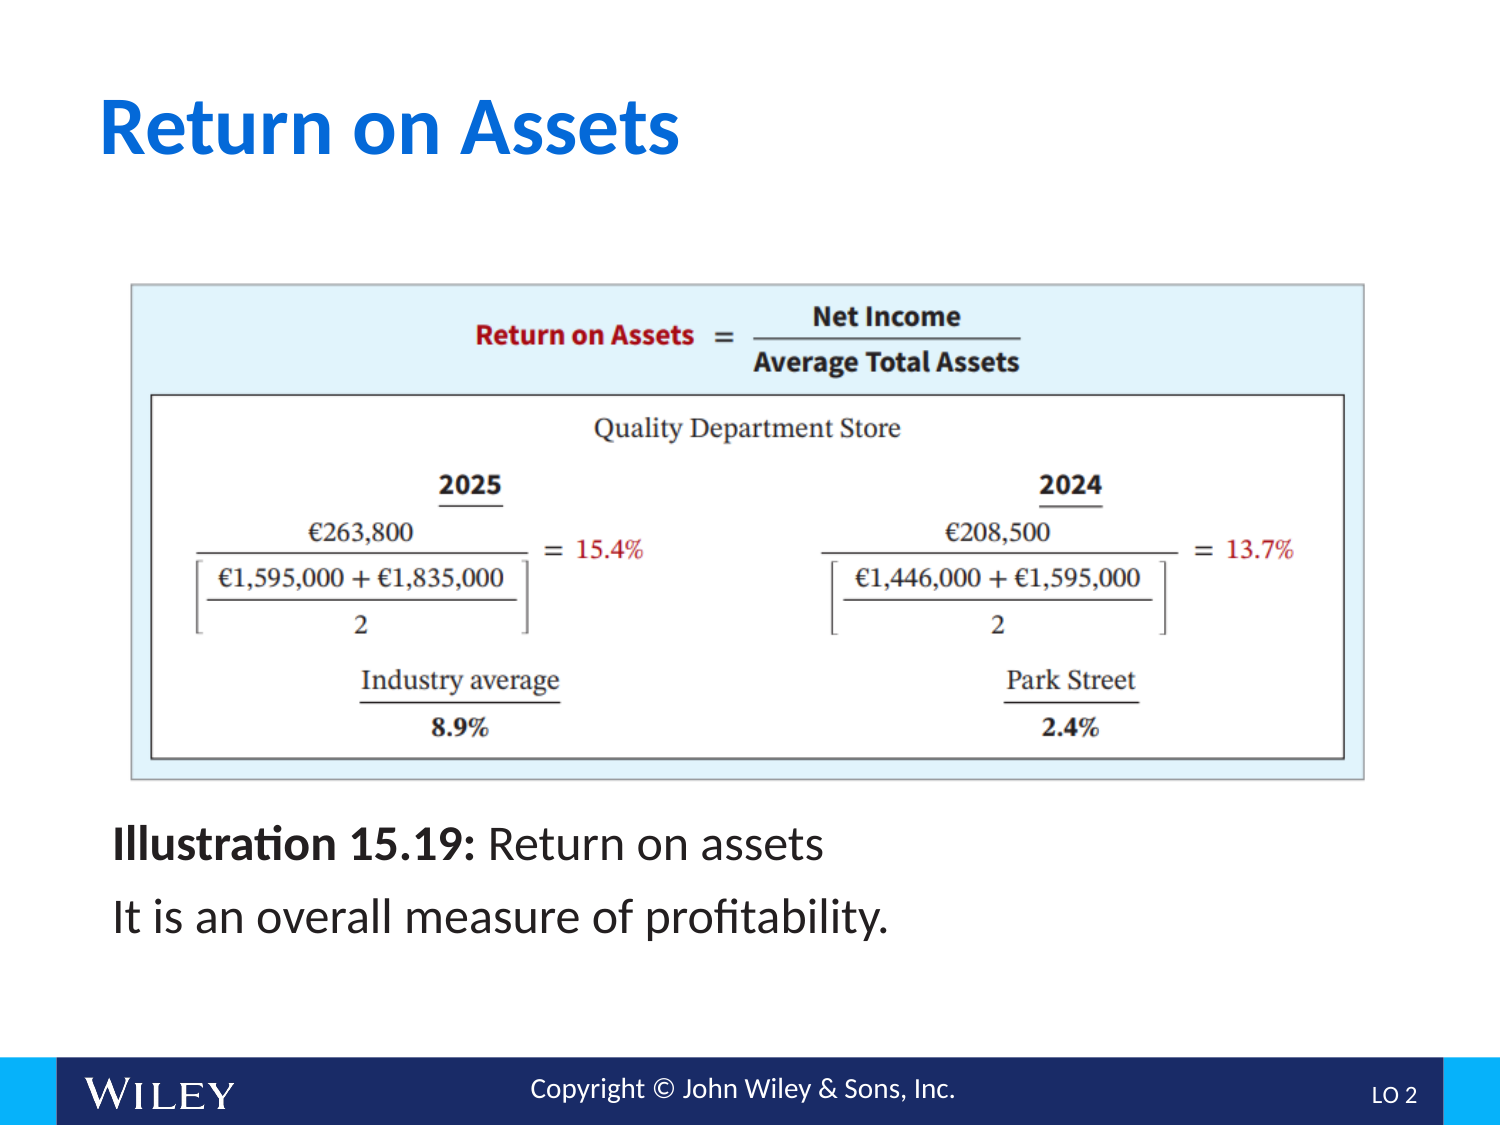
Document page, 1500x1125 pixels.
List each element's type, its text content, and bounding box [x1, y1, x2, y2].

picture [118, 275, 1382, 786]
list L O 2 [1309, 1065, 1433, 1125]
title Return on Assets [84, 75, 1416, 215]
list Illustration 15.19: Return on assets It is an overall measure of profitability. [97, 803, 1416, 963]
